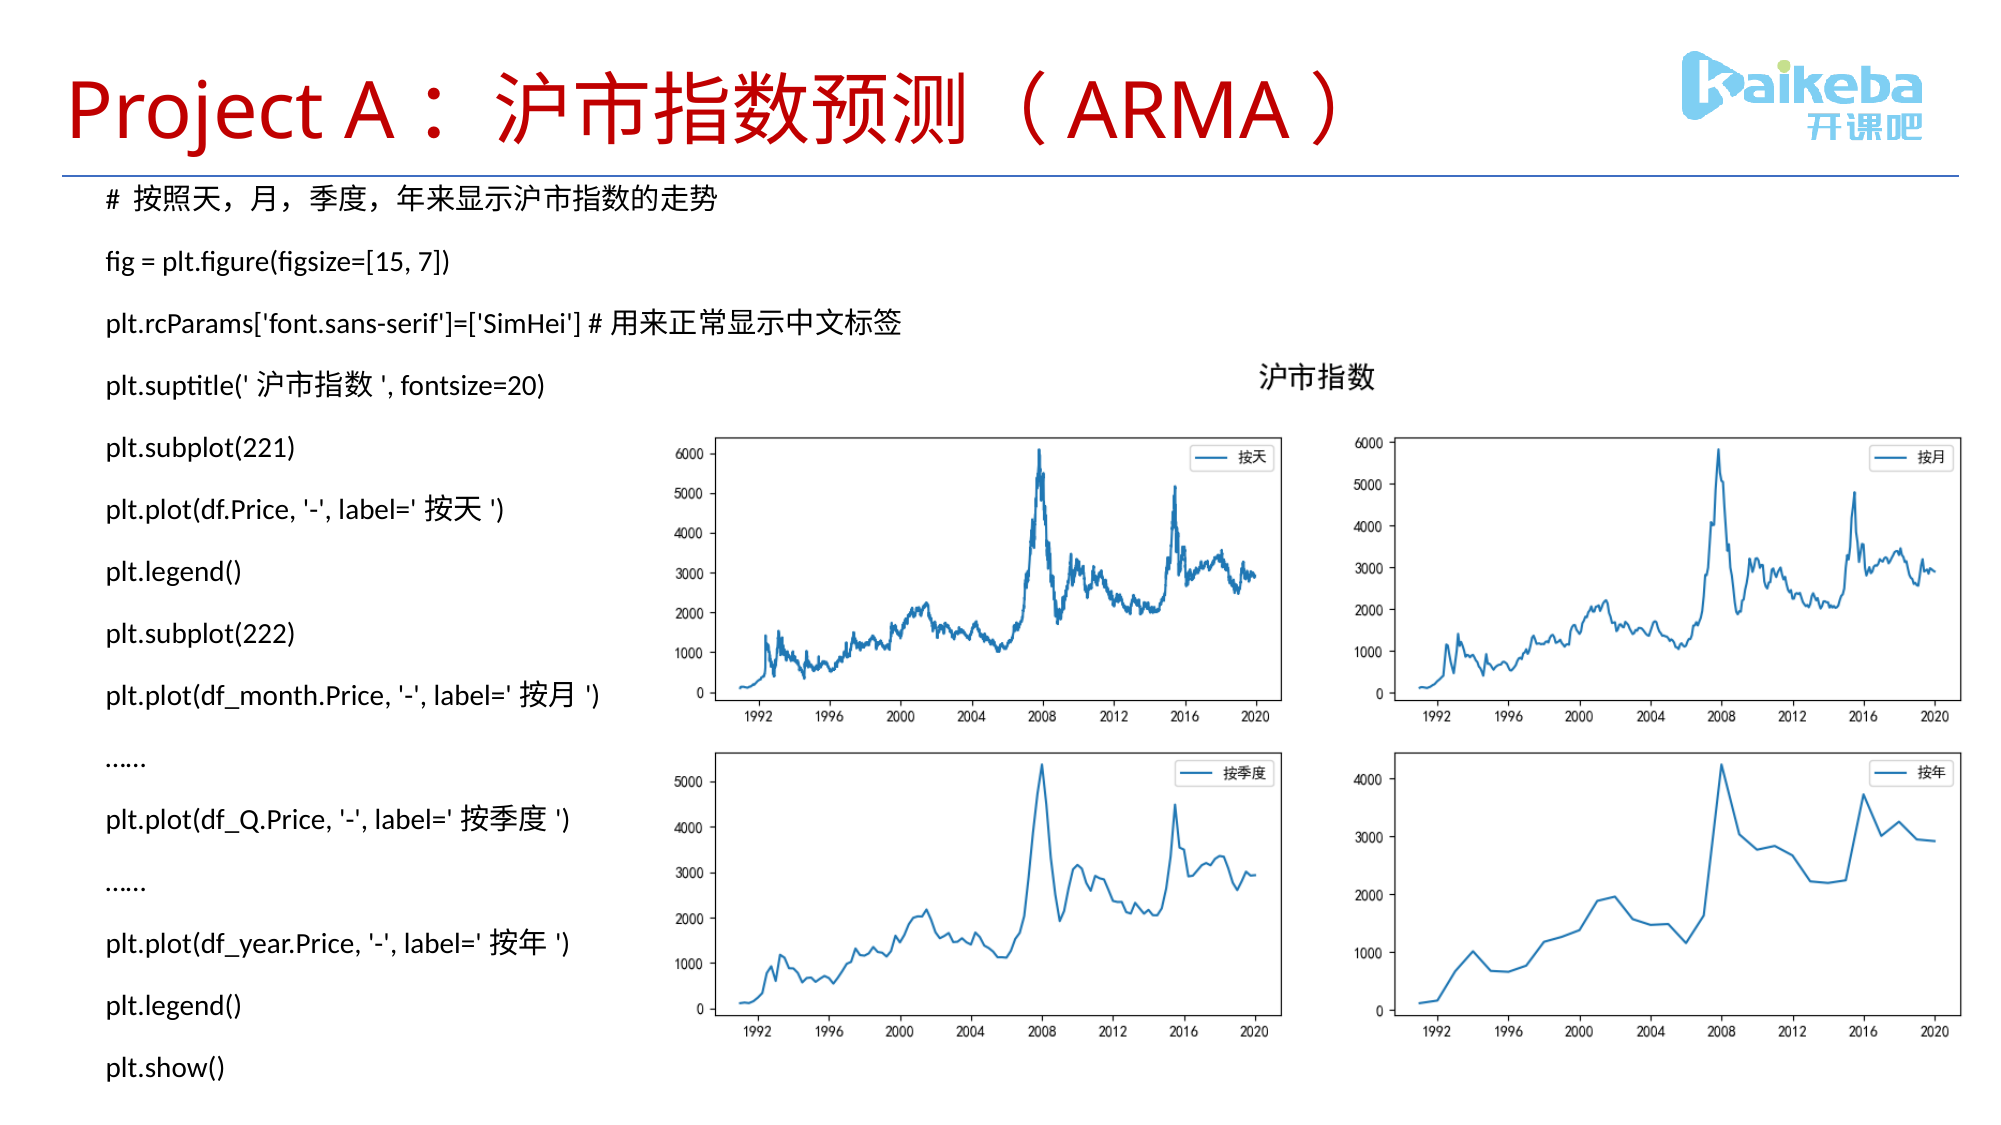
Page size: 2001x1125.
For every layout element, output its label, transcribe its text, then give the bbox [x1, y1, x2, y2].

title Project A：沪市指数预测（ARMA） [57, 59, 1728, 167]
table_cell 配件 [1653, 21, 1950, 167]
text_box # 按照天，月，季度，年来显示沪市指数的走势 fig = plt.figure(figsize=[15, 7]) plt.rcParams['font.sans-serif']=['SimHei'] #用来正常显示中文标签 plt.suptitle('沪市指数', fontsize=20) plt.subplot(221) plt.plot(df.Price, '-', label='按天') plt.legend() plt.subplot(222) plt.plot(df_month.Price, '-', label='按月') …… plt.plot(df_Q.Price, '-', label='按季度') …… plt.plot(df_year.Price, '-', label='按年') plt.legend() plt.show() [98, 172, 1063, 863]
picture [655, 355, 1986, 1059]
